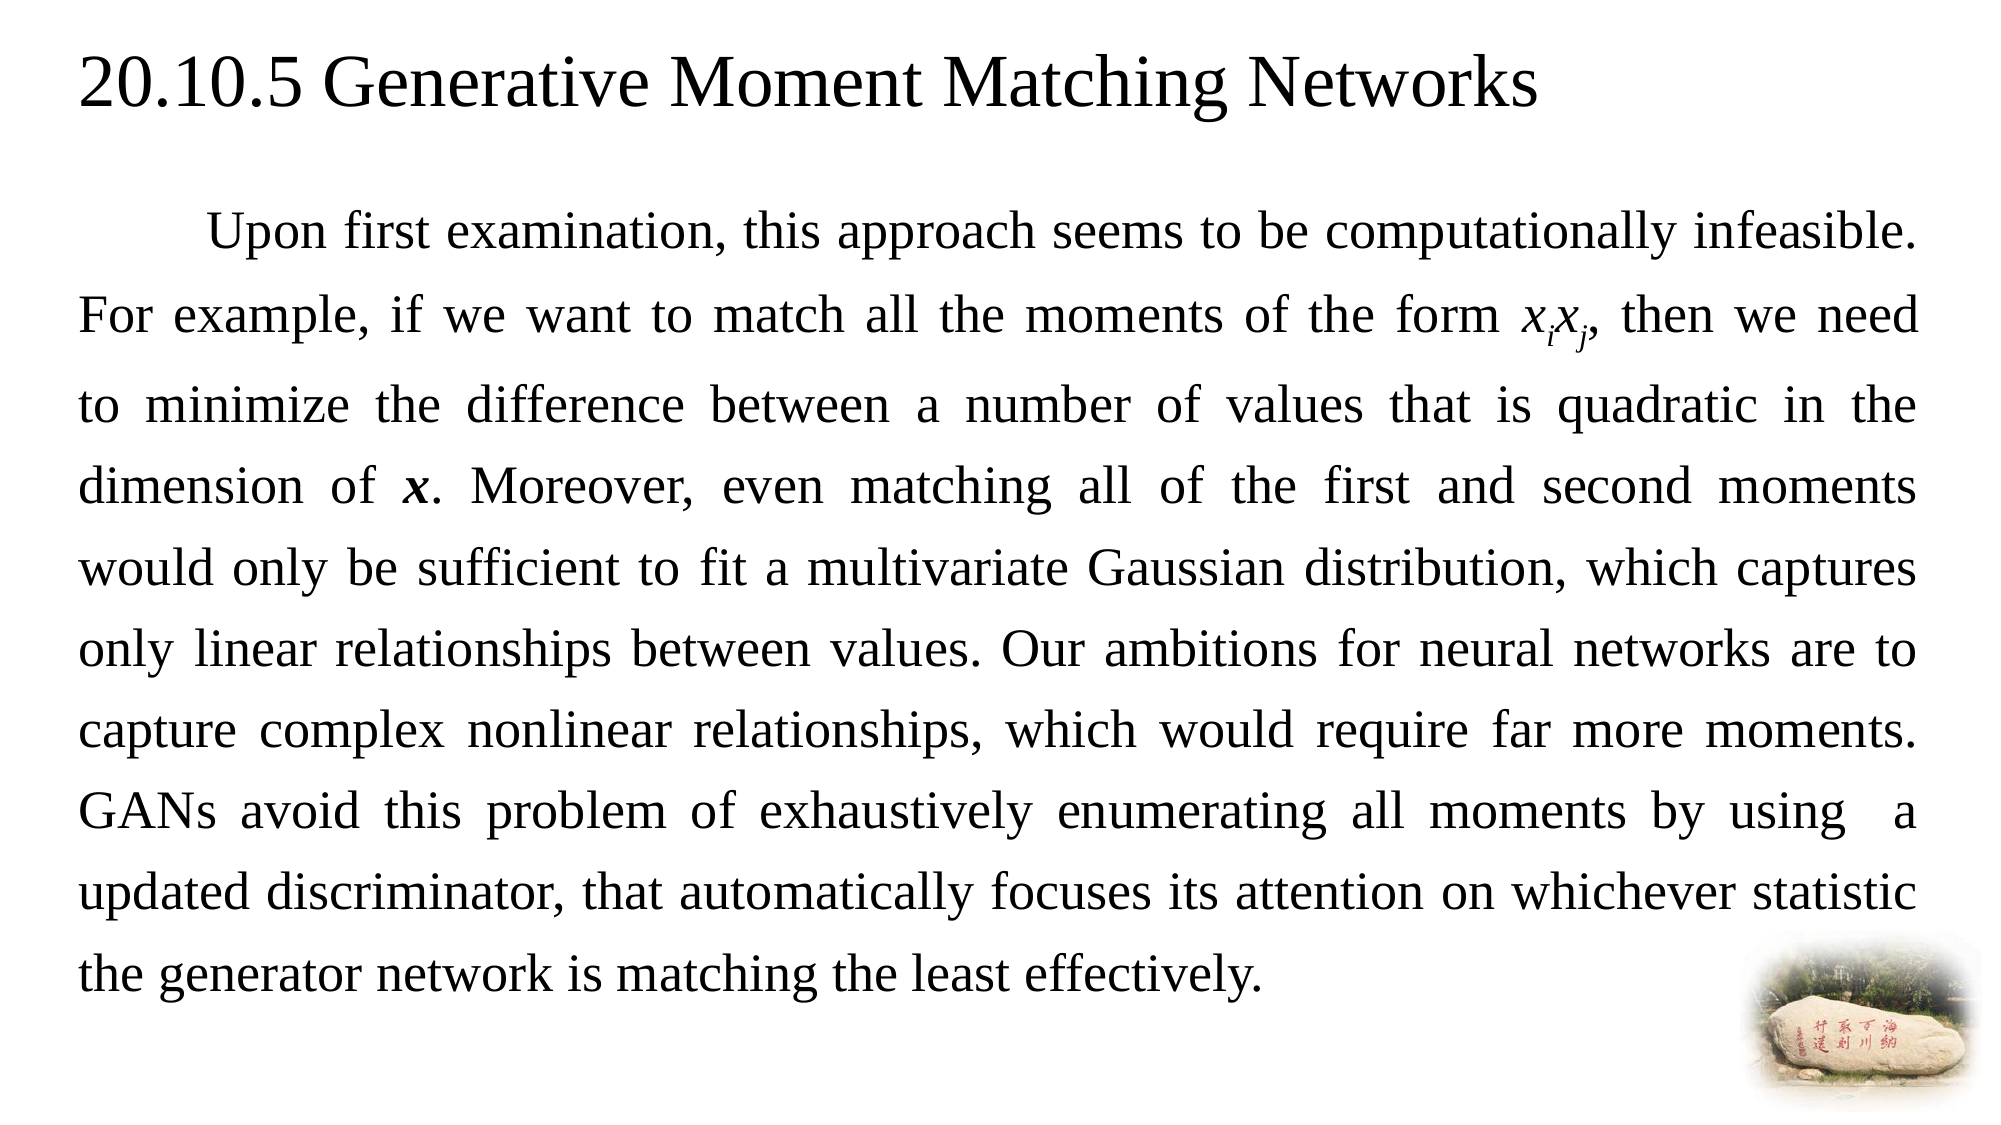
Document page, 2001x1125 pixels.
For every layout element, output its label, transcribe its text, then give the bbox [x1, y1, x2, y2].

title 20.10.5 Generative Moment Matching Networks [63, 21, 1936, 142]
list Upon first examination, this approach seems to be computationally infeasible. For example, if we want to match all the moments of the form xixj, then we need to minimize the difference between a number of values that is quadratic in the dimension of x. Moreover, even matching all of the first and second moments would only be sufficient to fit a multivariate Gaussian distribution, which captures only linear relationships between values. Our ambitions for neural networks are to capture complex nonlinear relationships, which would require far more moments. GANs avoid this problem of exhaustively enumerating all moments by using a updated discriminator, that automatically focuses its attention on whichever statistic the generator network is matching the least effectively. [63, 171, 1936, 1014]
picture [1740, 927, 1985, 1112]
